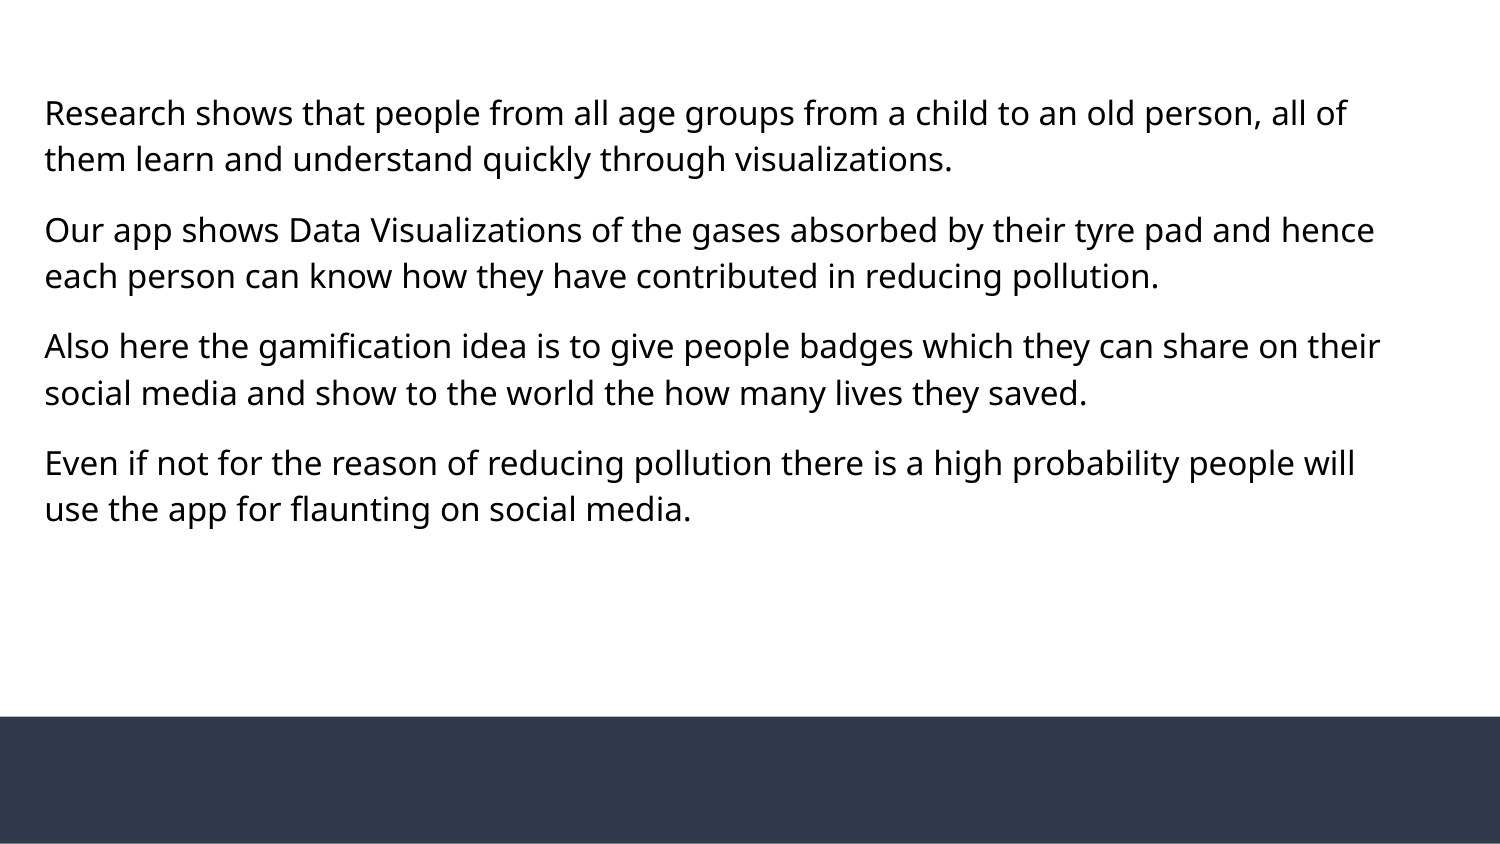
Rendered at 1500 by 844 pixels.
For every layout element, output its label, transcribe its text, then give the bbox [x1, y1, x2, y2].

text_box Research shows that people from all age groups from a child to an old person, all of them learn and understand quickly through visualizations. Our app shows Data Visualizations of the gases absorbed by their tyre pad and hence each person can know how they have contributed in reducing pollution. Also here the gamification idea is to give people badges which they can share on their social media and show to the world the how many lives they saved. Even if not for the reason of reducing pollution there is a high probability people will use the app for flaunting on social media. [29, 71, 1407, 633]
